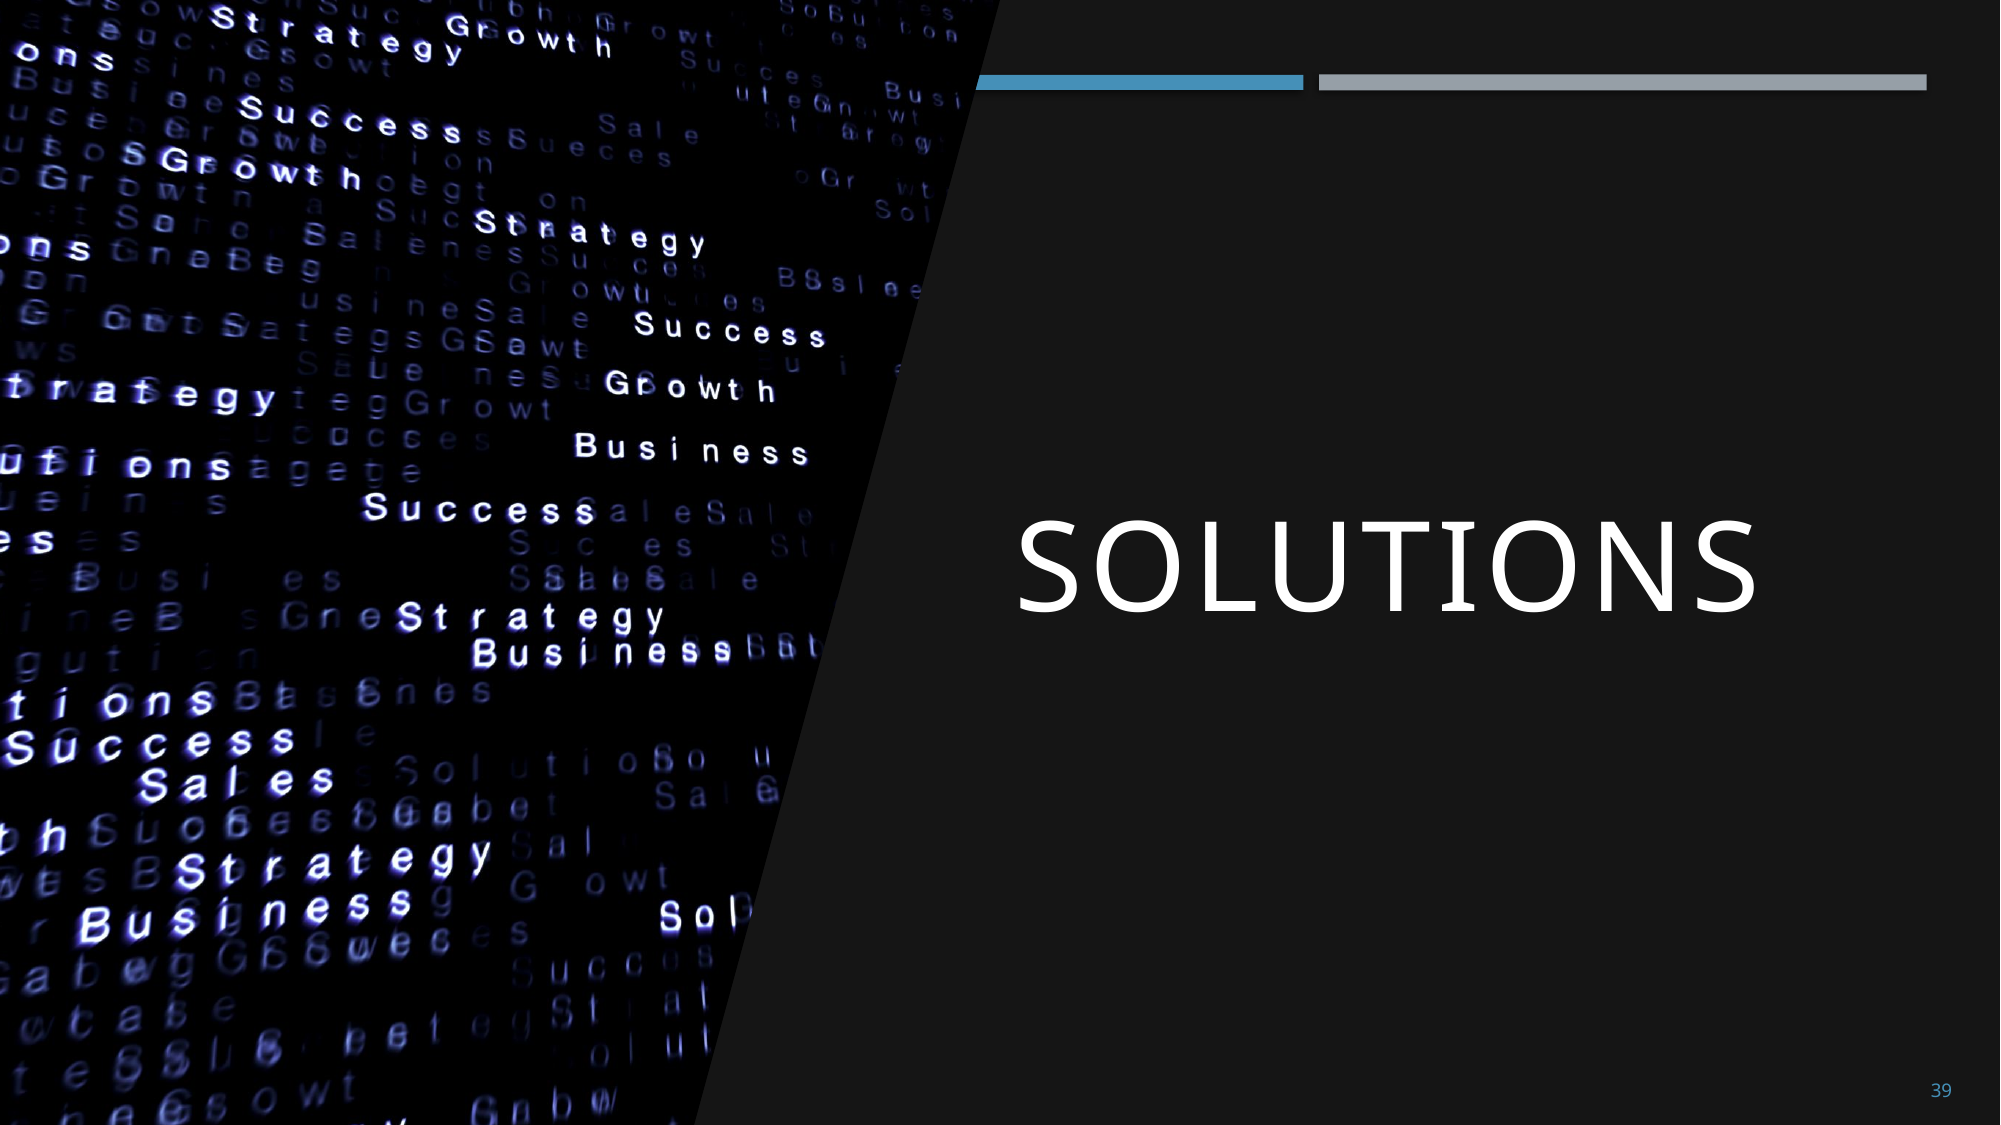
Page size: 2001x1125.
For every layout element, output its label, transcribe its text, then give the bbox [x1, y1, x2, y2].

text_box Solutions [1005, 186, 1823, 644]
picture [0, 0, 1001, 1125]
slide_number 39 [1894, 1061, 1968, 1121]
